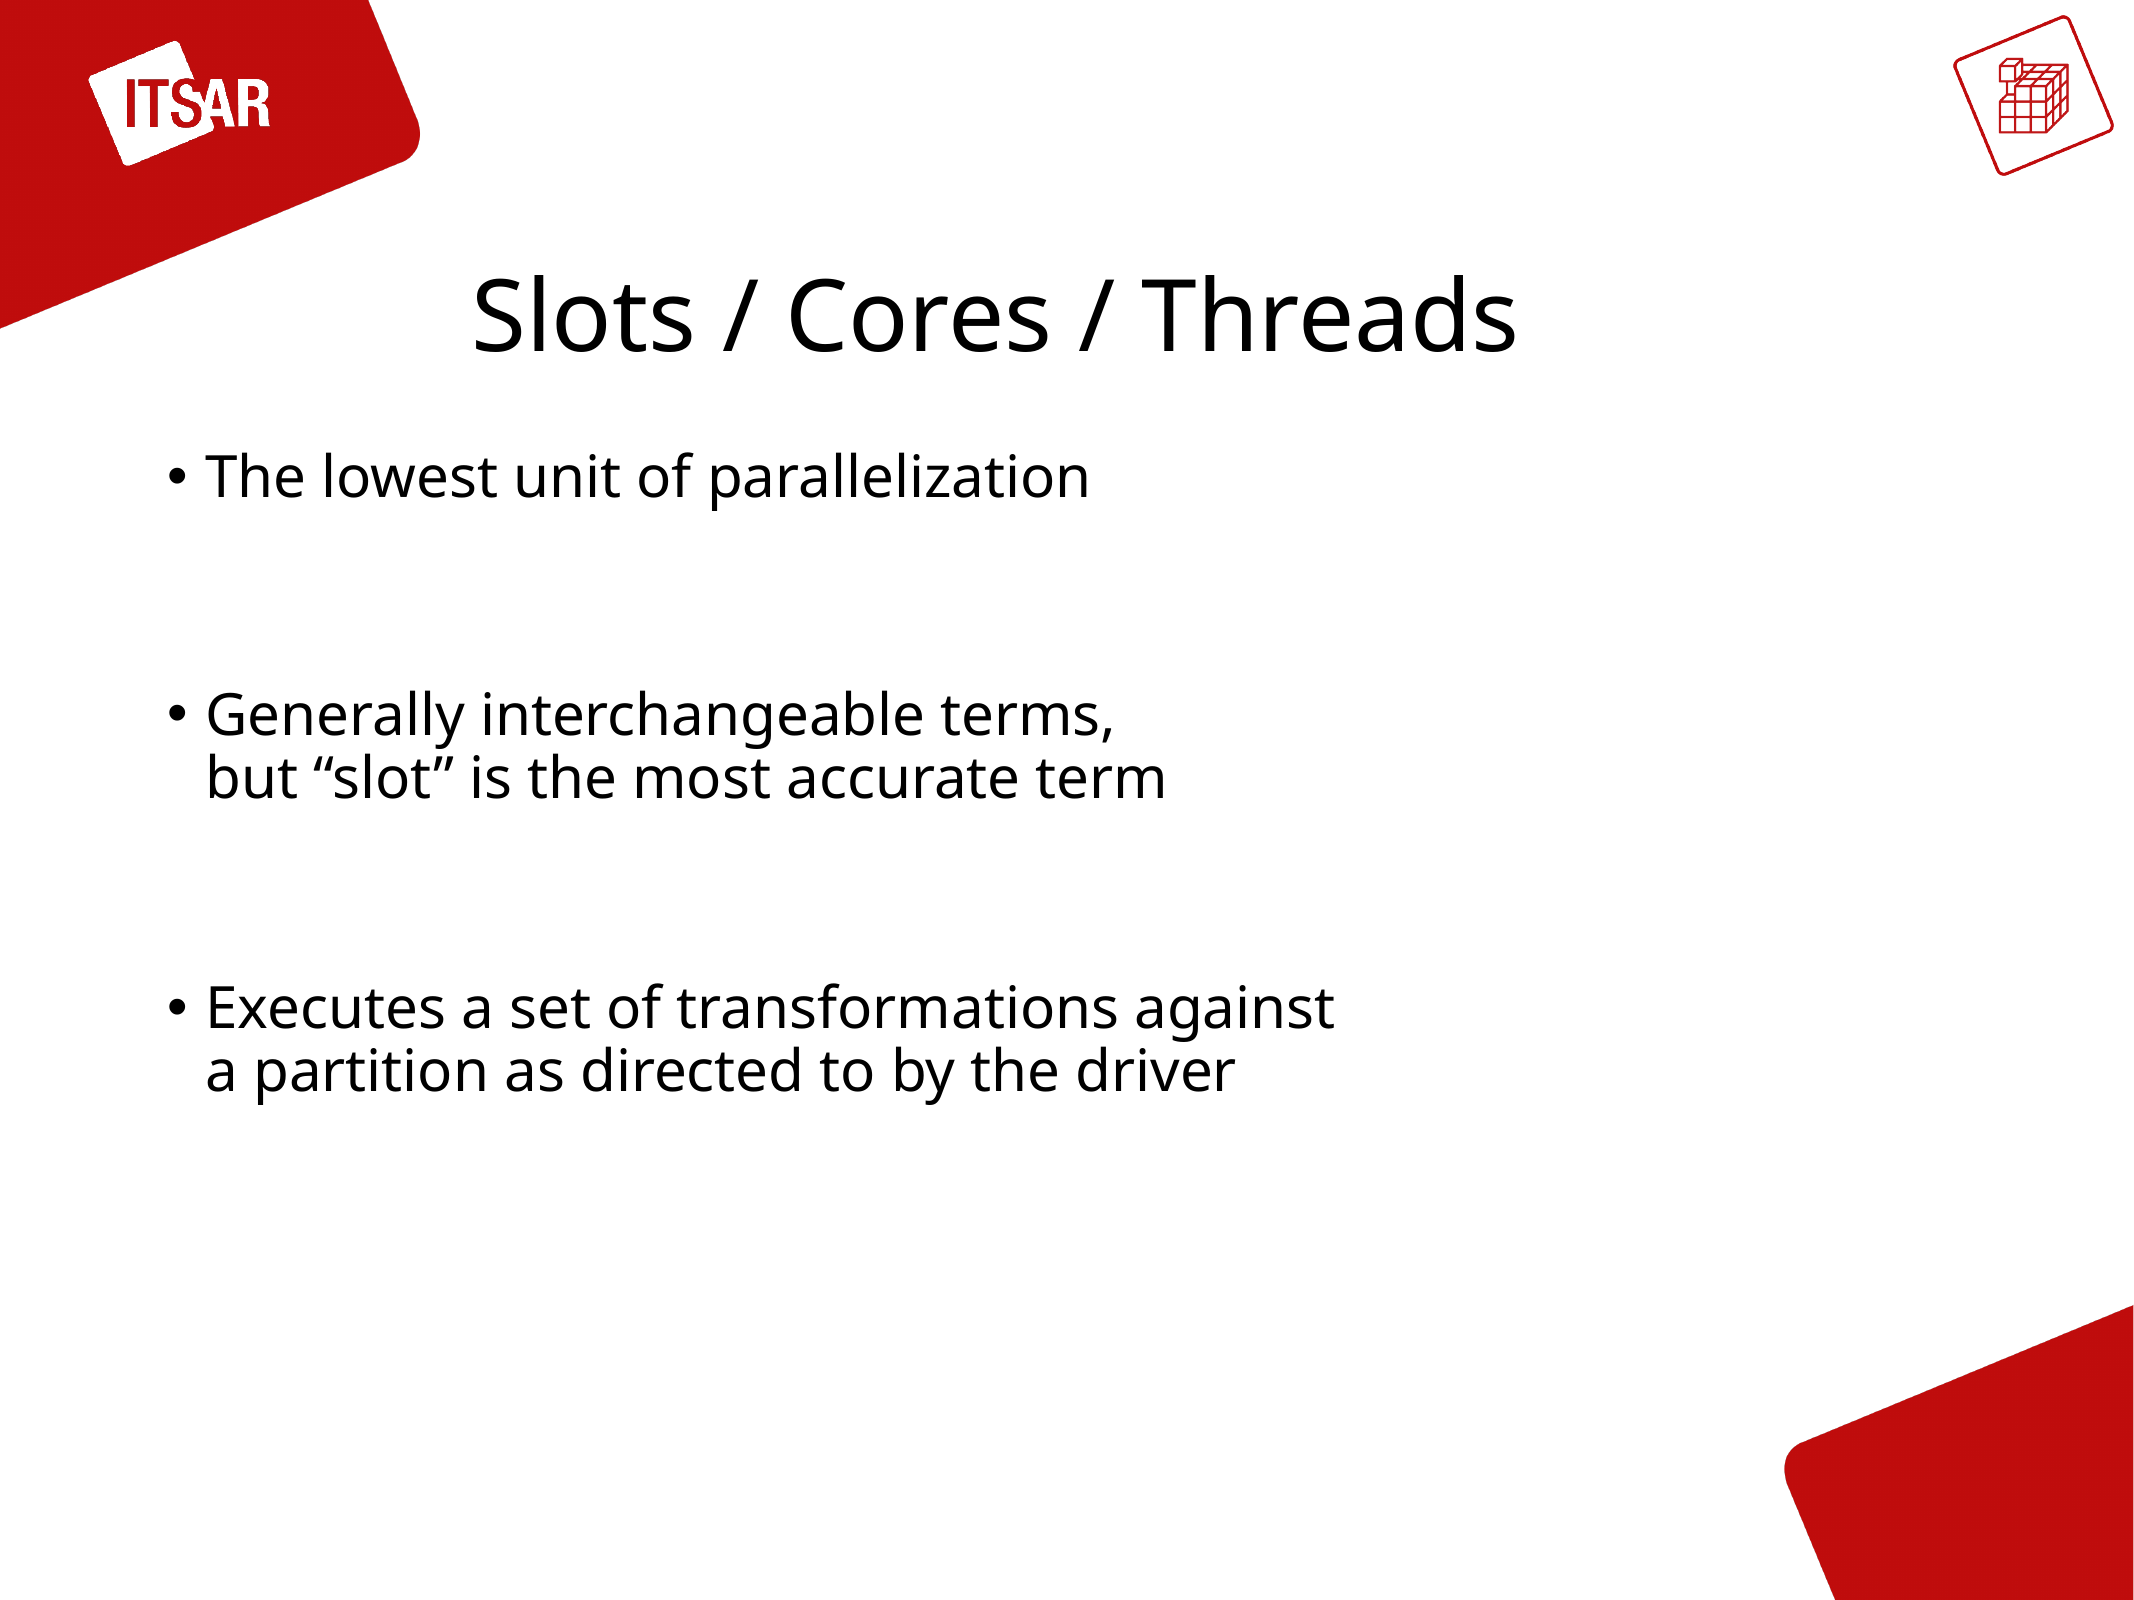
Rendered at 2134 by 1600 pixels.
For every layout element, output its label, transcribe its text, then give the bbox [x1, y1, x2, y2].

picture [1953, 15, 2114, 176]
picture [0, 0, 427, 370]
title Slots / Cores / Threads [450, 85, 1987, 395]
picture [1777, 1230, 2134, 1600]
list The lowest unit of parallelization Generally interchangeable terms, but “slot” is the most accurate term Executes a set of transformations against a partition as directed to by the driver [146, 426, 1987, 1442]
